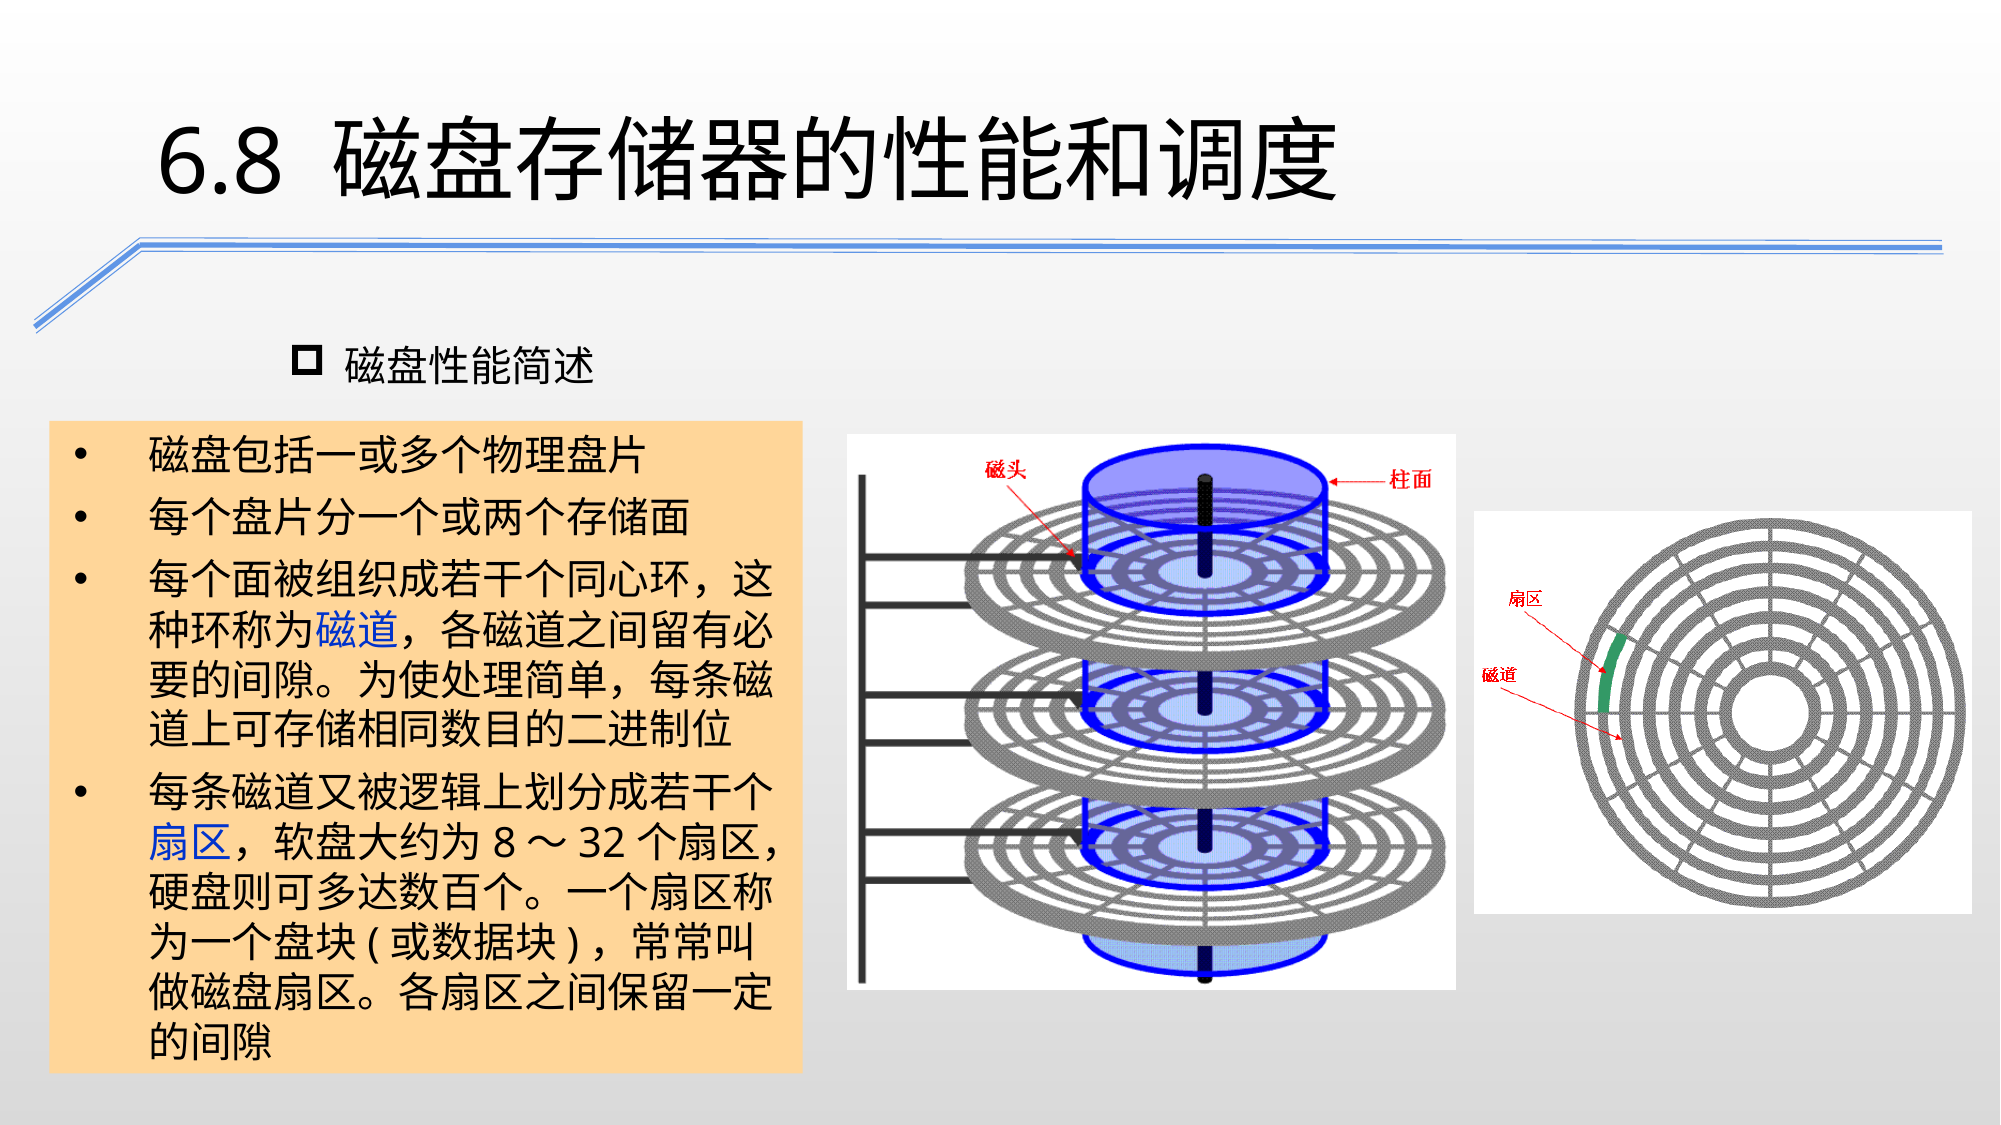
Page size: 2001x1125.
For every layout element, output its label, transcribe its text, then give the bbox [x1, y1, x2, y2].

text_box 磁盘包括一或多个物理盘片 每个盘片分一个或两个存储面 每个面被组织成若干个同心环，这种环称为磁道，各磁道之间留有必要的间隙。为使处理简单，每条磁道上可存储相同数目的二进制位 每条磁道又被逻辑上划分成若干个扇区，软盘大约为8～32个扇区，硬盘则可多达数百个。一个扇区称为一个盘块(或数据块)，常常叫做磁盘扇区。各扇区之间保留一定的间隙 [49, 420, 803, 1074]
text_box 6.8 磁盘存储器的性能和调度 [141, 94, 1570, 219]
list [847, 434, 1456, 990]
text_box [36, 251, 1944, 334]
picture [1474, 510, 1972, 914]
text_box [34, 237, 1942, 244]
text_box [34, 244, 1942, 327]
text_box 磁盘性能简述 [273, 307, 1992, 710]
